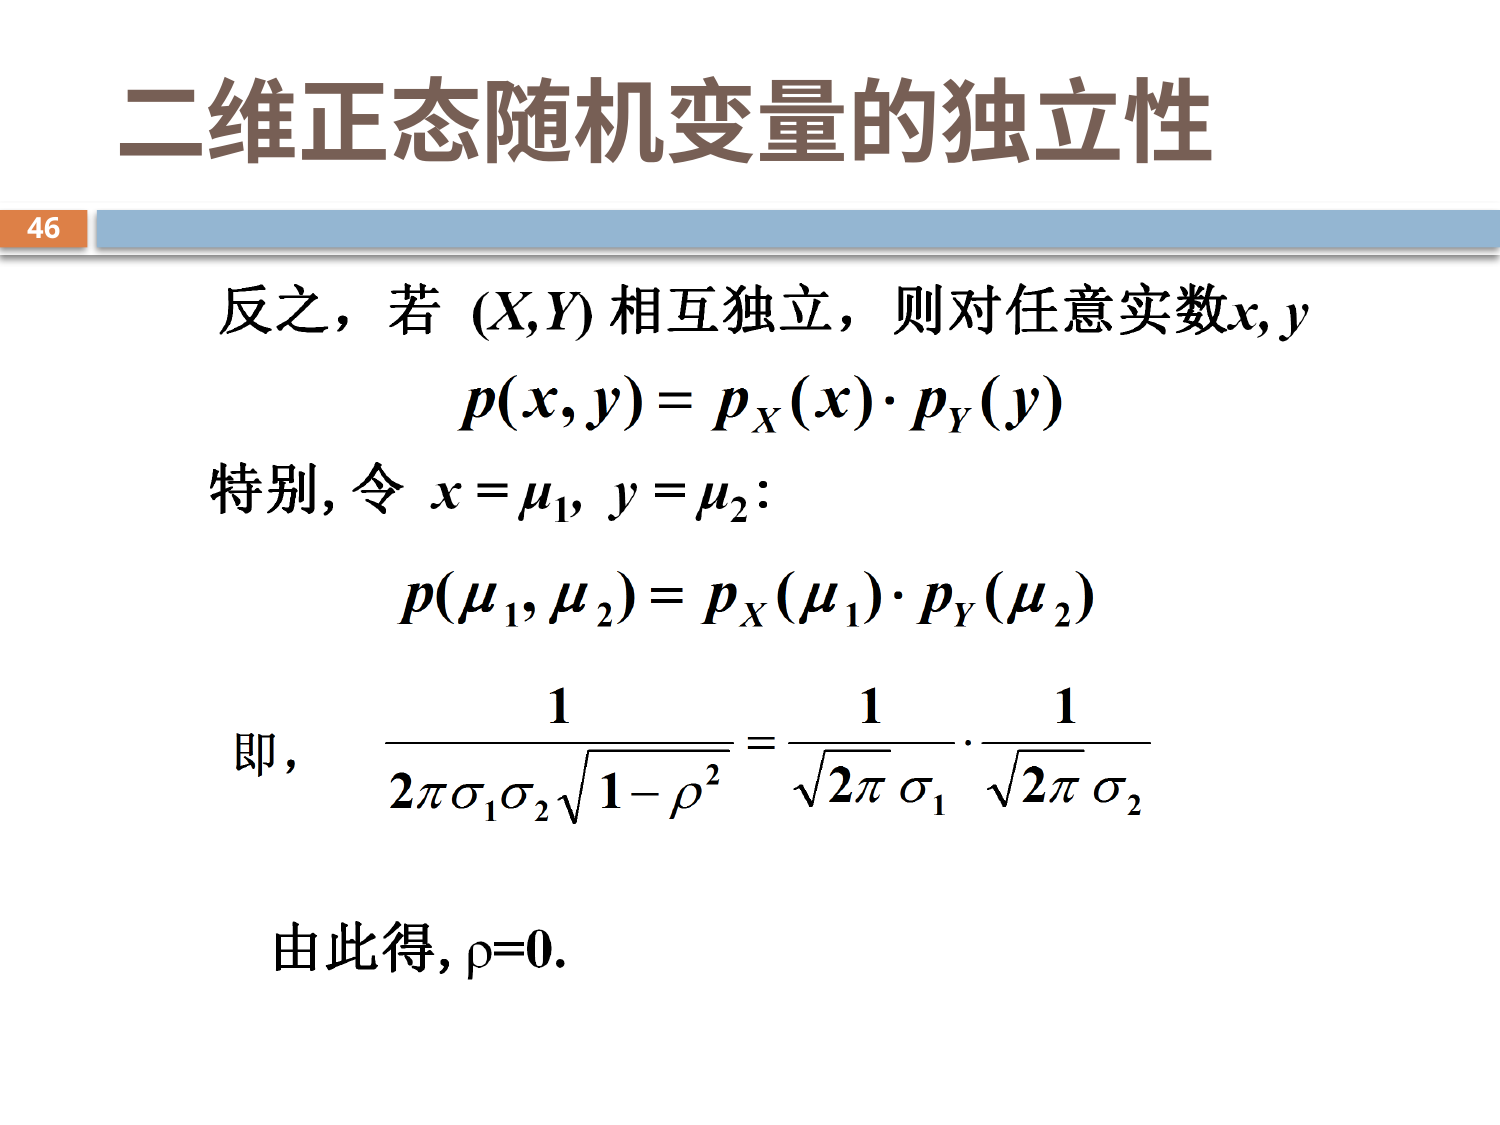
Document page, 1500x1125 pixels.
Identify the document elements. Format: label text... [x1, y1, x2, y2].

picture [203, 278, 1321, 988]
title 二维正态随机变量的独立性 [100, 37, 1438, 200]
slide_number 46 [0, 208, 88, 249]
